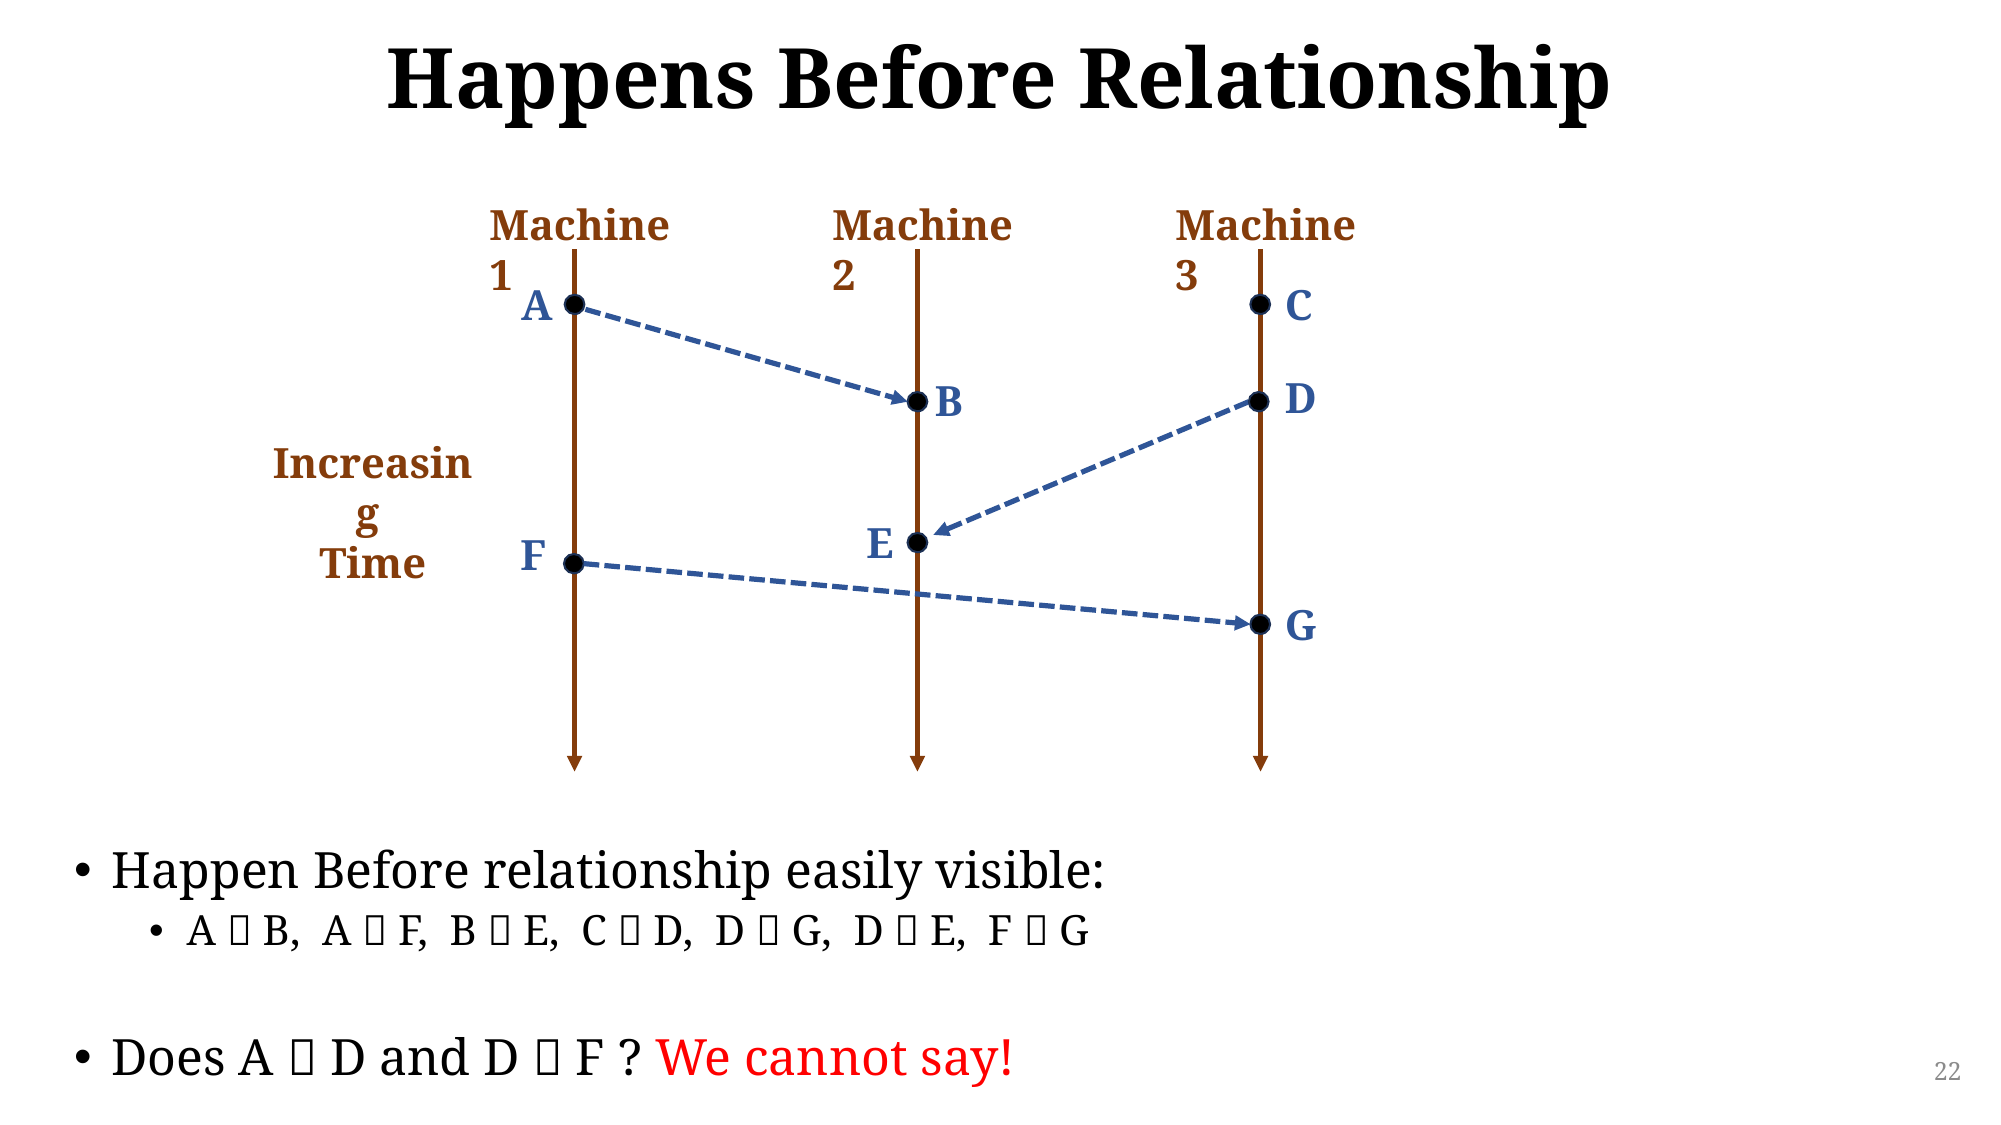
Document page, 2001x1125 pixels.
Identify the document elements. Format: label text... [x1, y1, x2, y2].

text_box [906, 391, 917, 413]
text_box [1261, 293, 1272, 315]
text_box [1249, 613, 1260, 635]
text_box [575, 553, 585, 575]
text_box B [920, 367, 980, 433]
slide_number 22 [1526, 1042, 1977, 1103]
text_box [1261, 391, 1270, 413]
text_box [575, 293, 586, 316]
text_box C [1270, 307, 1330, 337]
text_box Machine 2 [817, 191, 1046, 307]
title Happens Before Relationship [137, 0, 1863, 163]
text_box [1249, 293, 1260, 316]
text_box [918, 531, 929, 554]
text_box E [851, 509, 912, 563]
list Happen Before relationship easily visible: A  B, A  F, B  E, C  D, D  G, D  E, F  G Does A  D and D  F ? We cannot say! [59, 837, 1863, 1100]
text_box G [1270, 591, 1330, 657]
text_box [933, 401, 1249, 535]
text_box Machine 3 [1160, 191, 1389, 307]
text_box [566, 552, 574, 575]
text_box [566, 293, 574, 315]
text_box [1247, 390, 1260, 413]
text_box Increasing Time [253, 429, 492, 595]
text_box Machine 1 [474, 191, 703, 307]
text_box D [1270, 364, 1330, 429]
text_box [912, 531, 917, 554]
text_box A [506, 271, 566, 337]
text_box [583, 563, 1251, 625]
text_box [1261, 613, 1270, 635]
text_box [585, 309, 908, 402]
text_box F [505, 521, 566, 587]
